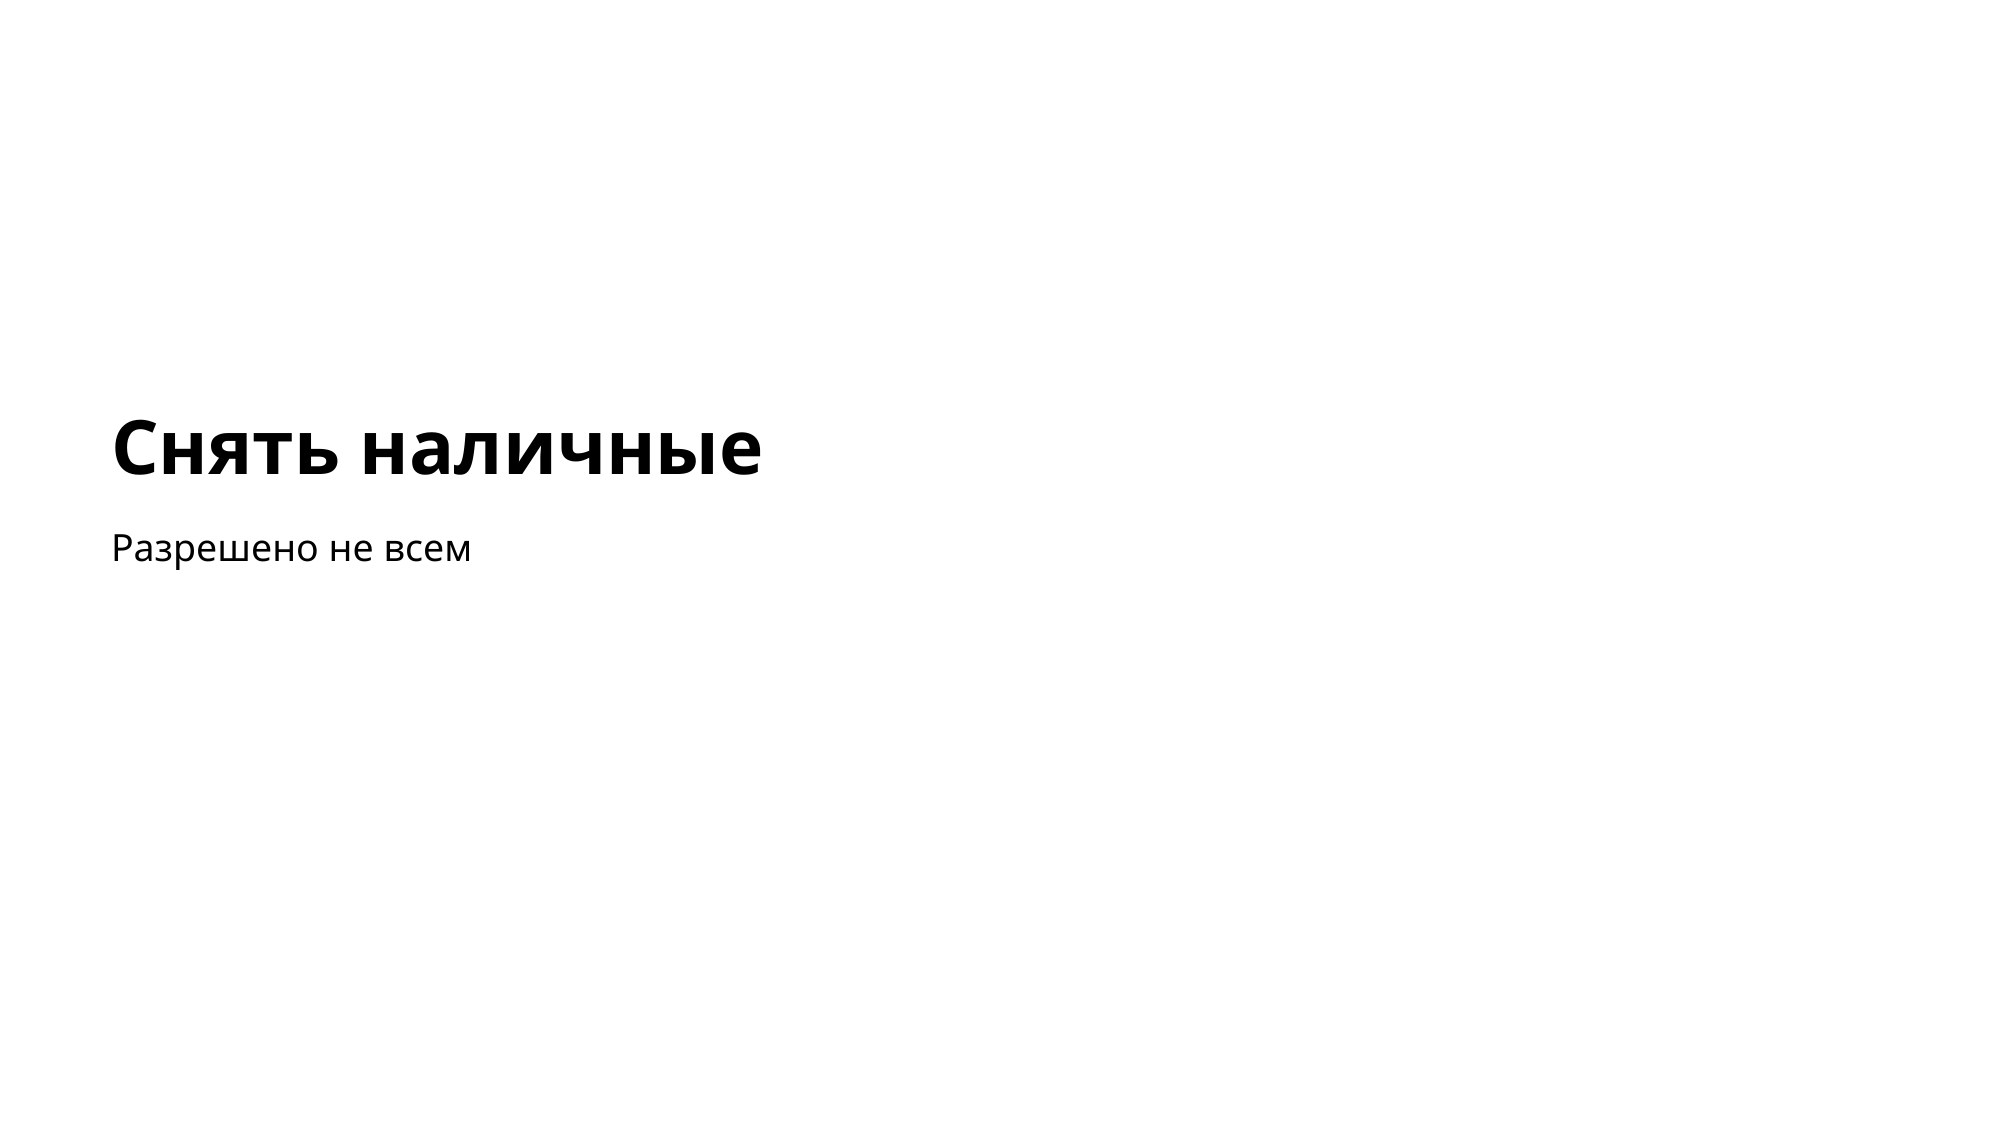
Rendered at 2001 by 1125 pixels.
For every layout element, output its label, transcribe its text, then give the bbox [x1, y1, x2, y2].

text_box Снять наличные [96, 391, 1035, 497]
text_box Разрешено не всем [96, 516, 1128, 577]
